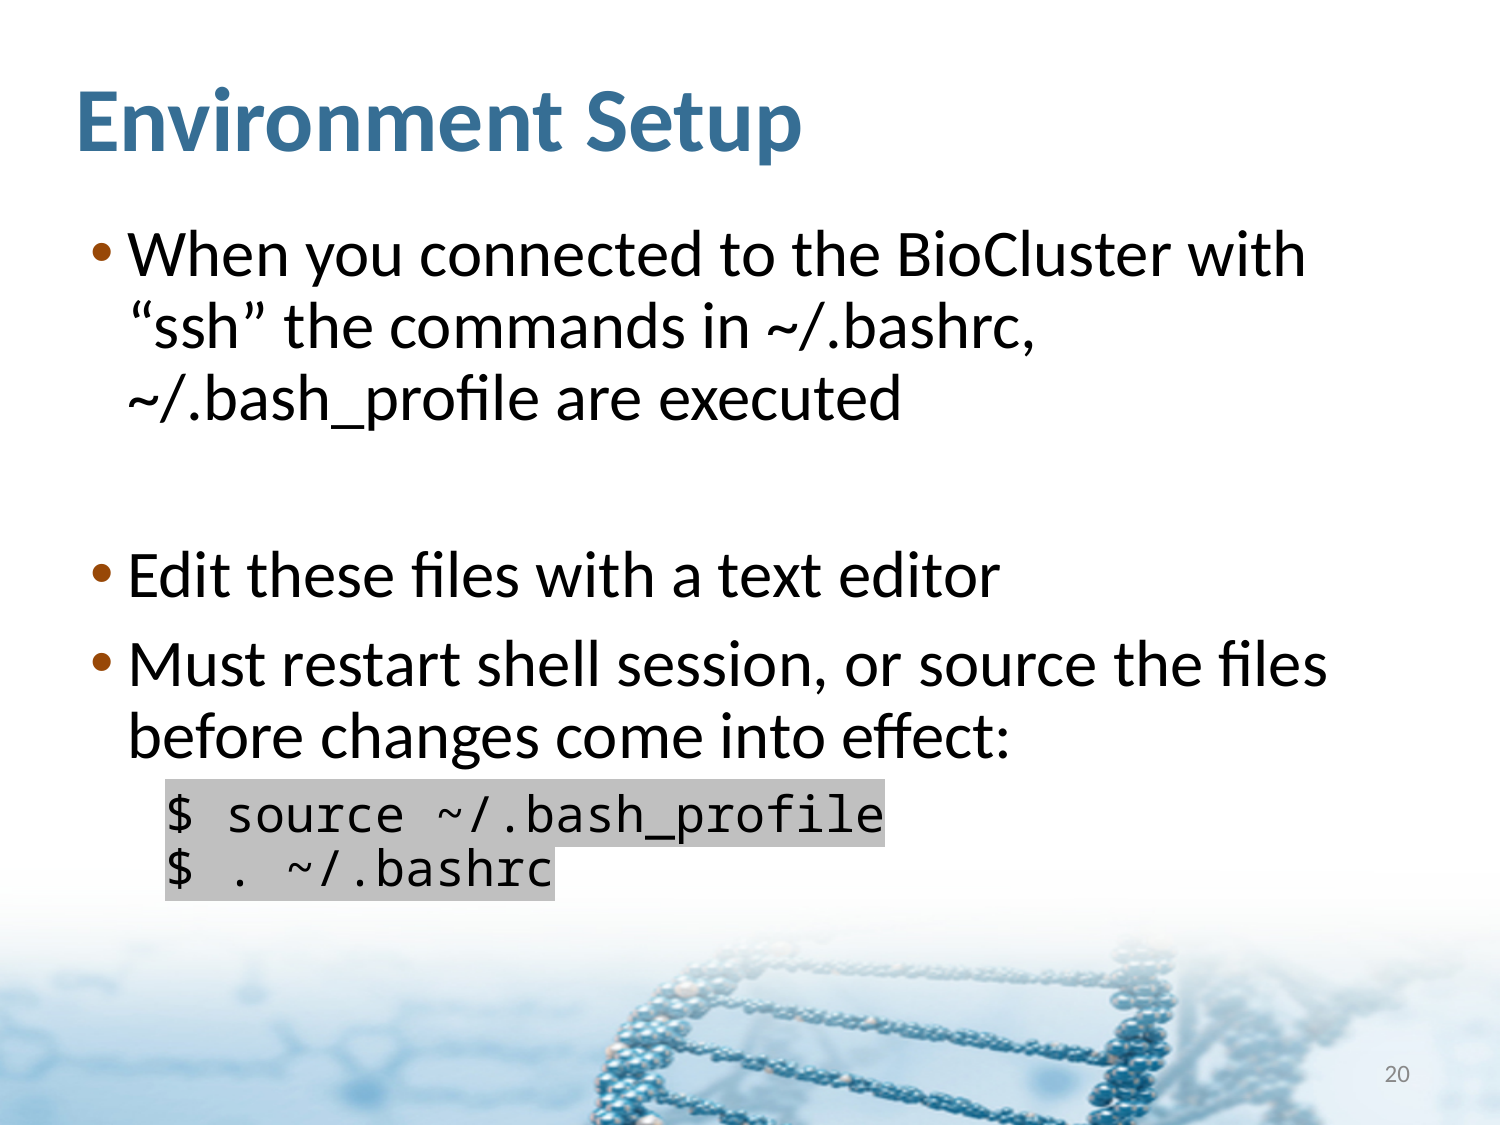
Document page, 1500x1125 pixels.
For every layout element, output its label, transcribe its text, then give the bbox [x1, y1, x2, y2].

list When you connected to the BioCluster with “ssh” the commands in ~/.bashrc, ~/.bash_profile are executed Edit these files with a text editor Must restart shell session, or source the files before changes come into effect: $ source ~/.bash_profile $ . ~/.bashrc [75, 211, 1425, 998]
picture [0, 862, 1500, 1125]
title Environment Setup [60, 20, 1455, 209]
slide_number 20 [1074, 1042, 1425, 1103]
